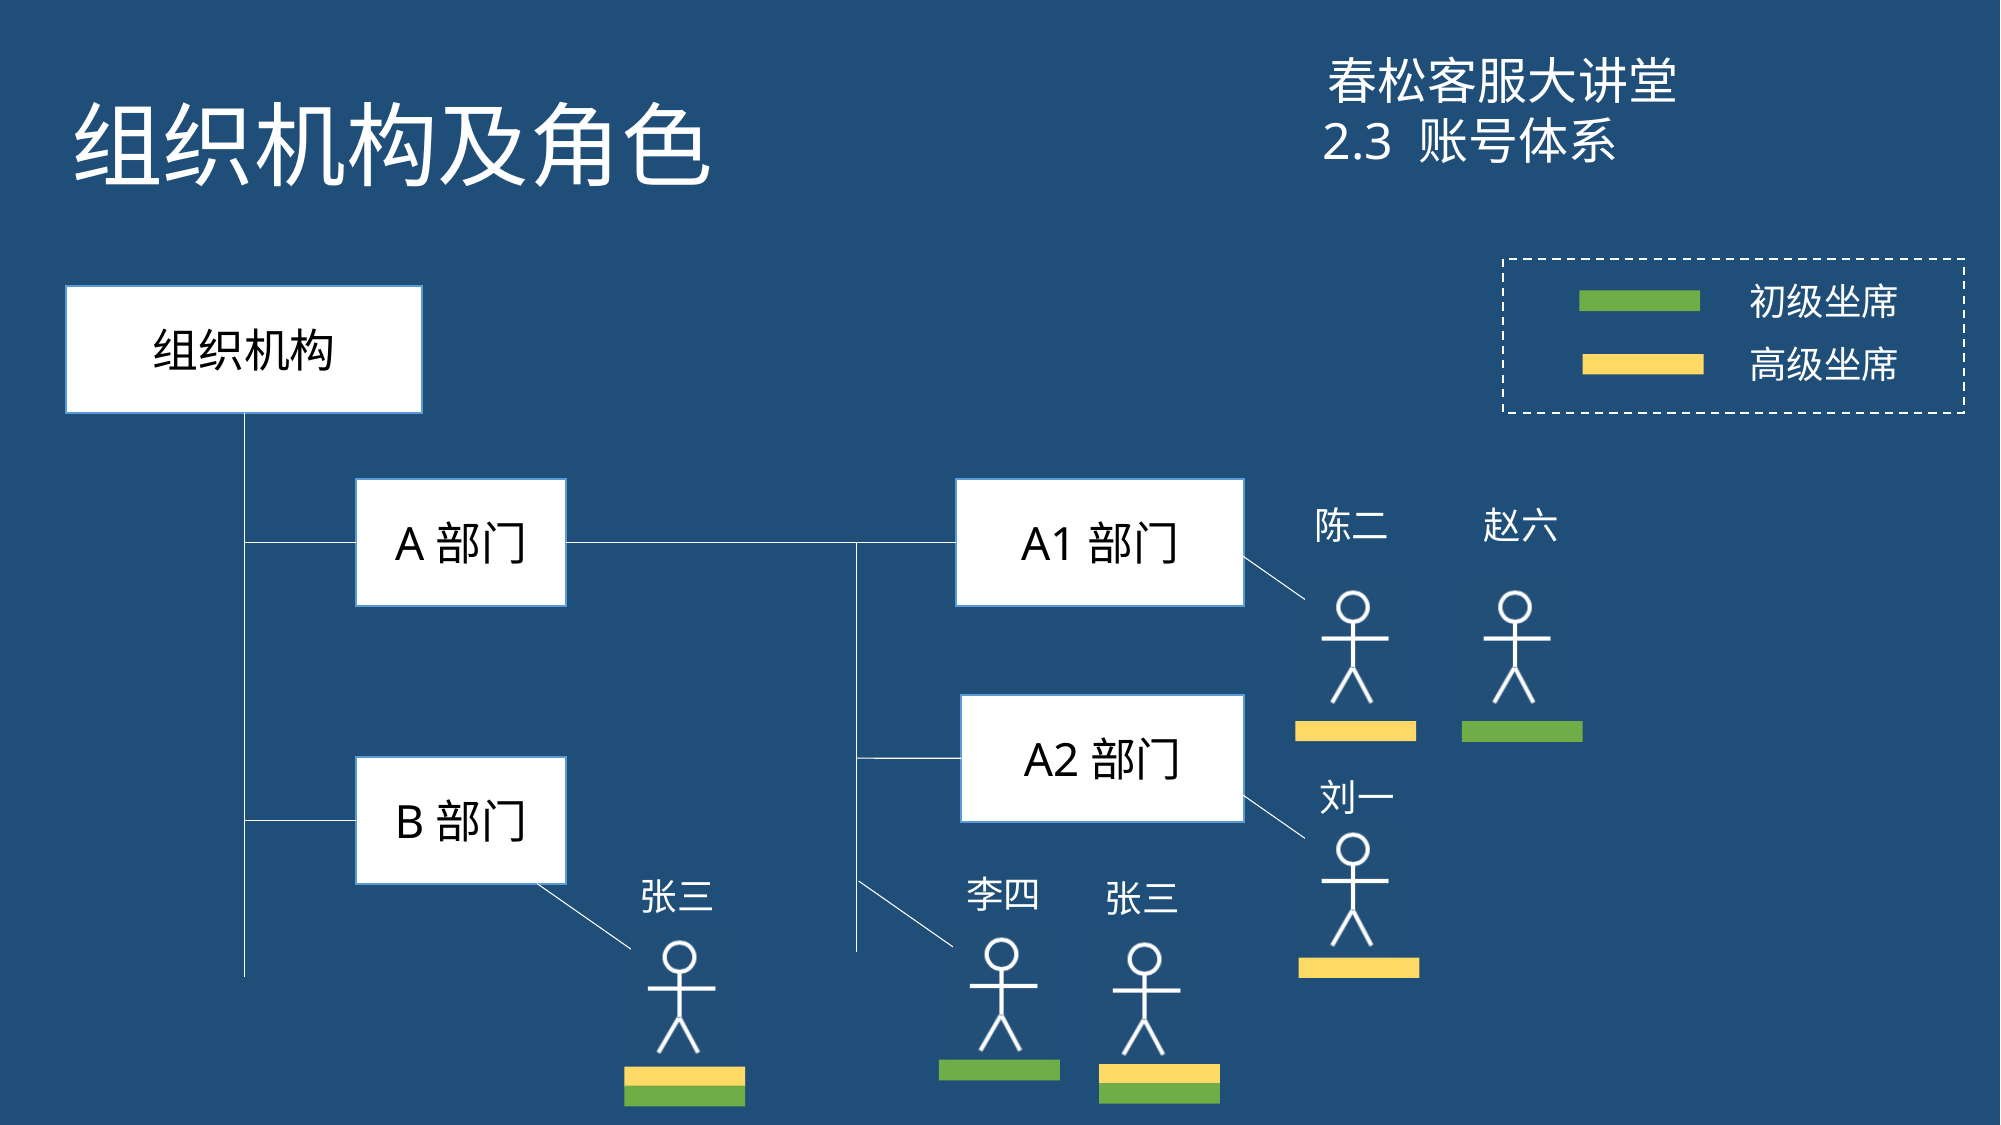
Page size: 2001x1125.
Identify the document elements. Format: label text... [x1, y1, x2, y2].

title 组织机构及角色 [56, 41, 1136, 259]
text_box 陈二 [1299, 494, 1405, 555]
picture [631, 930, 726, 1067]
text_box 2.3 账号体系 [1308, 102, 1633, 178]
text_box A1部门 [955, 478, 1245, 607]
picture [953, 927, 1048, 1064]
text_box [623, 1066, 746, 1085]
picture [1467, 580, 1561, 716]
text_box [1461, 720, 1584, 743]
text_box [1098, 1063, 1221, 1082]
text_box [1298, 957, 1420, 979]
text_box [938, 1059, 1061, 1081]
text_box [537, 883, 632, 950]
text_box [623, 1085, 746, 1107]
text_box 刘一 [1304, 766, 1410, 827]
text_box 赵六 [1469, 494, 1574, 555]
text_box [1294, 720, 1417, 742]
text_box [1582, 353, 1705, 375]
picture [1305, 822, 1399, 959]
text_box A部门 [355, 478, 567, 607]
text_box A2部门 [960, 694, 1245, 823]
text_box B部门 [355, 756, 567, 885]
text_box 张三 [624, 865, 730, 926]
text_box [1210, 533, 1306, 600]
text_box [1502, 258, 1965, 414]
text_box 张三 [1089, 867, 1195, 927]
text_box [1098, 1082, 1221, 1105]
text_box 春松客服大讲堂 [1313, 41, 1693, 117]
text_box 初级坐席 [1734, 270, 1915, 331]
picture [1305, 580, 1399, 716]
text_box 李四 [951, 863, 1056, 924]
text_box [1210, 772, 1306, 839]
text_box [858, 881, 954, 948]
picture [1096, 932, 1191, 1068]
text_box 高级坐席 [1734, 333, 1915, 394]
text_box 组织机构 [65, 285, 423, 414]
text_box [1578, 289, 1701, 312]
